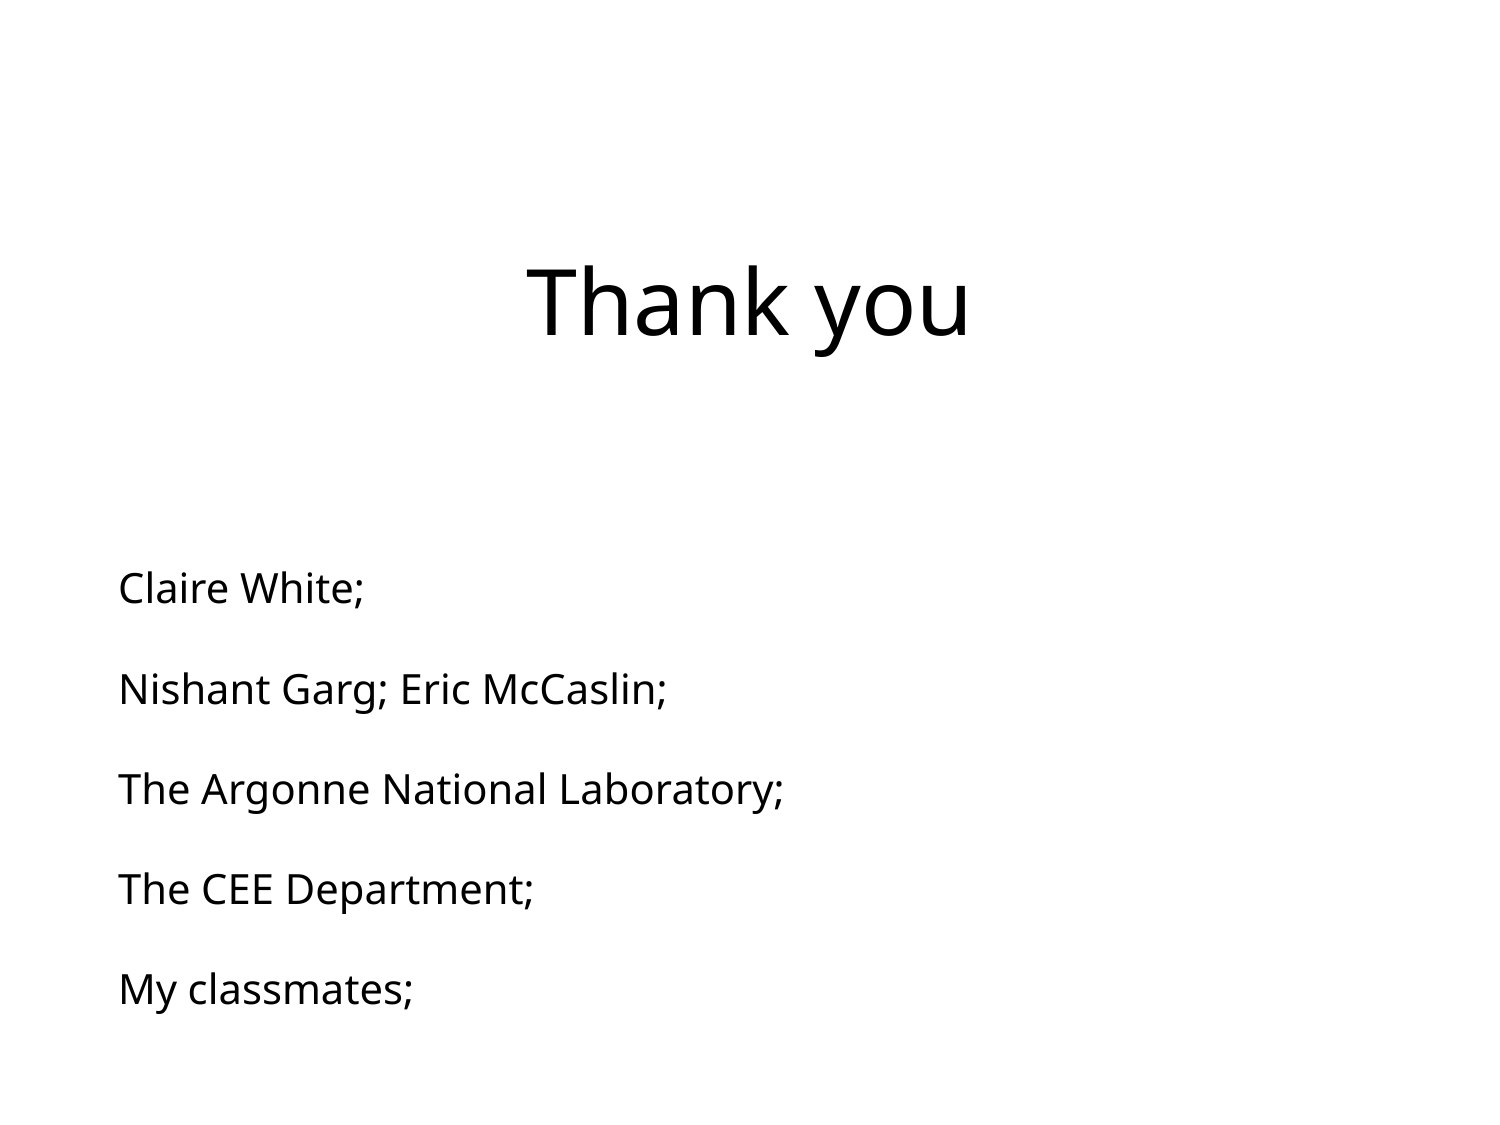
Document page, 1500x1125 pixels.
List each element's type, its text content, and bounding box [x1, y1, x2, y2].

title Thank you [103, 197, 1397, 415]
list Claire White; Nishant Garg; Eric McCaslin; The Argonne National Laboratory; The CEE Department; My classmates; [103, 504, 1397, 1041]
